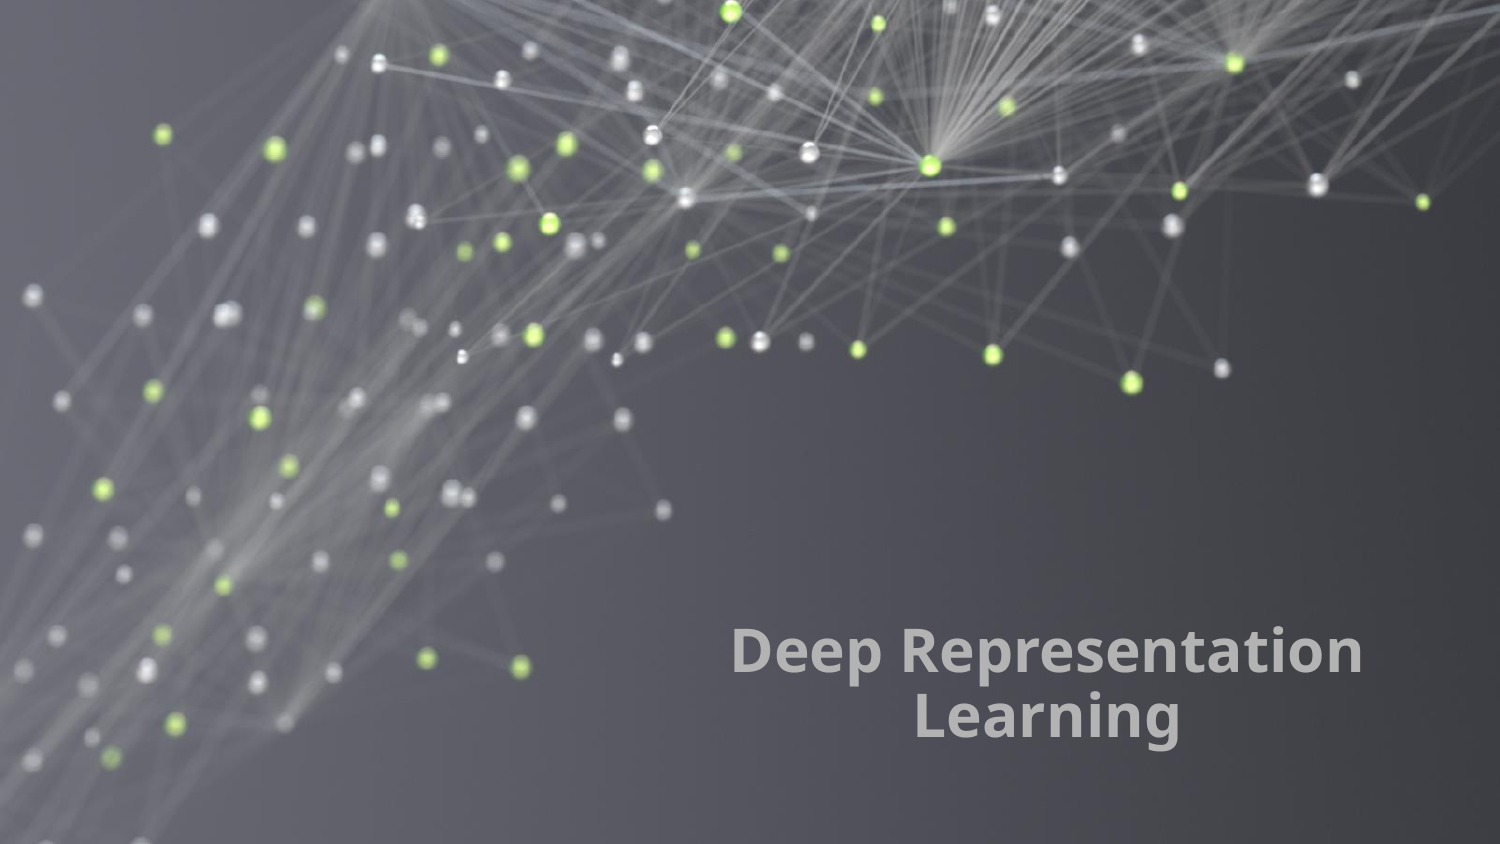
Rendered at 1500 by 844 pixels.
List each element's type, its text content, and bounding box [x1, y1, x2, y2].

title Deep Representation Learning [680, 577, 1415, 766]
picture [0, 0, 1500, 844]
